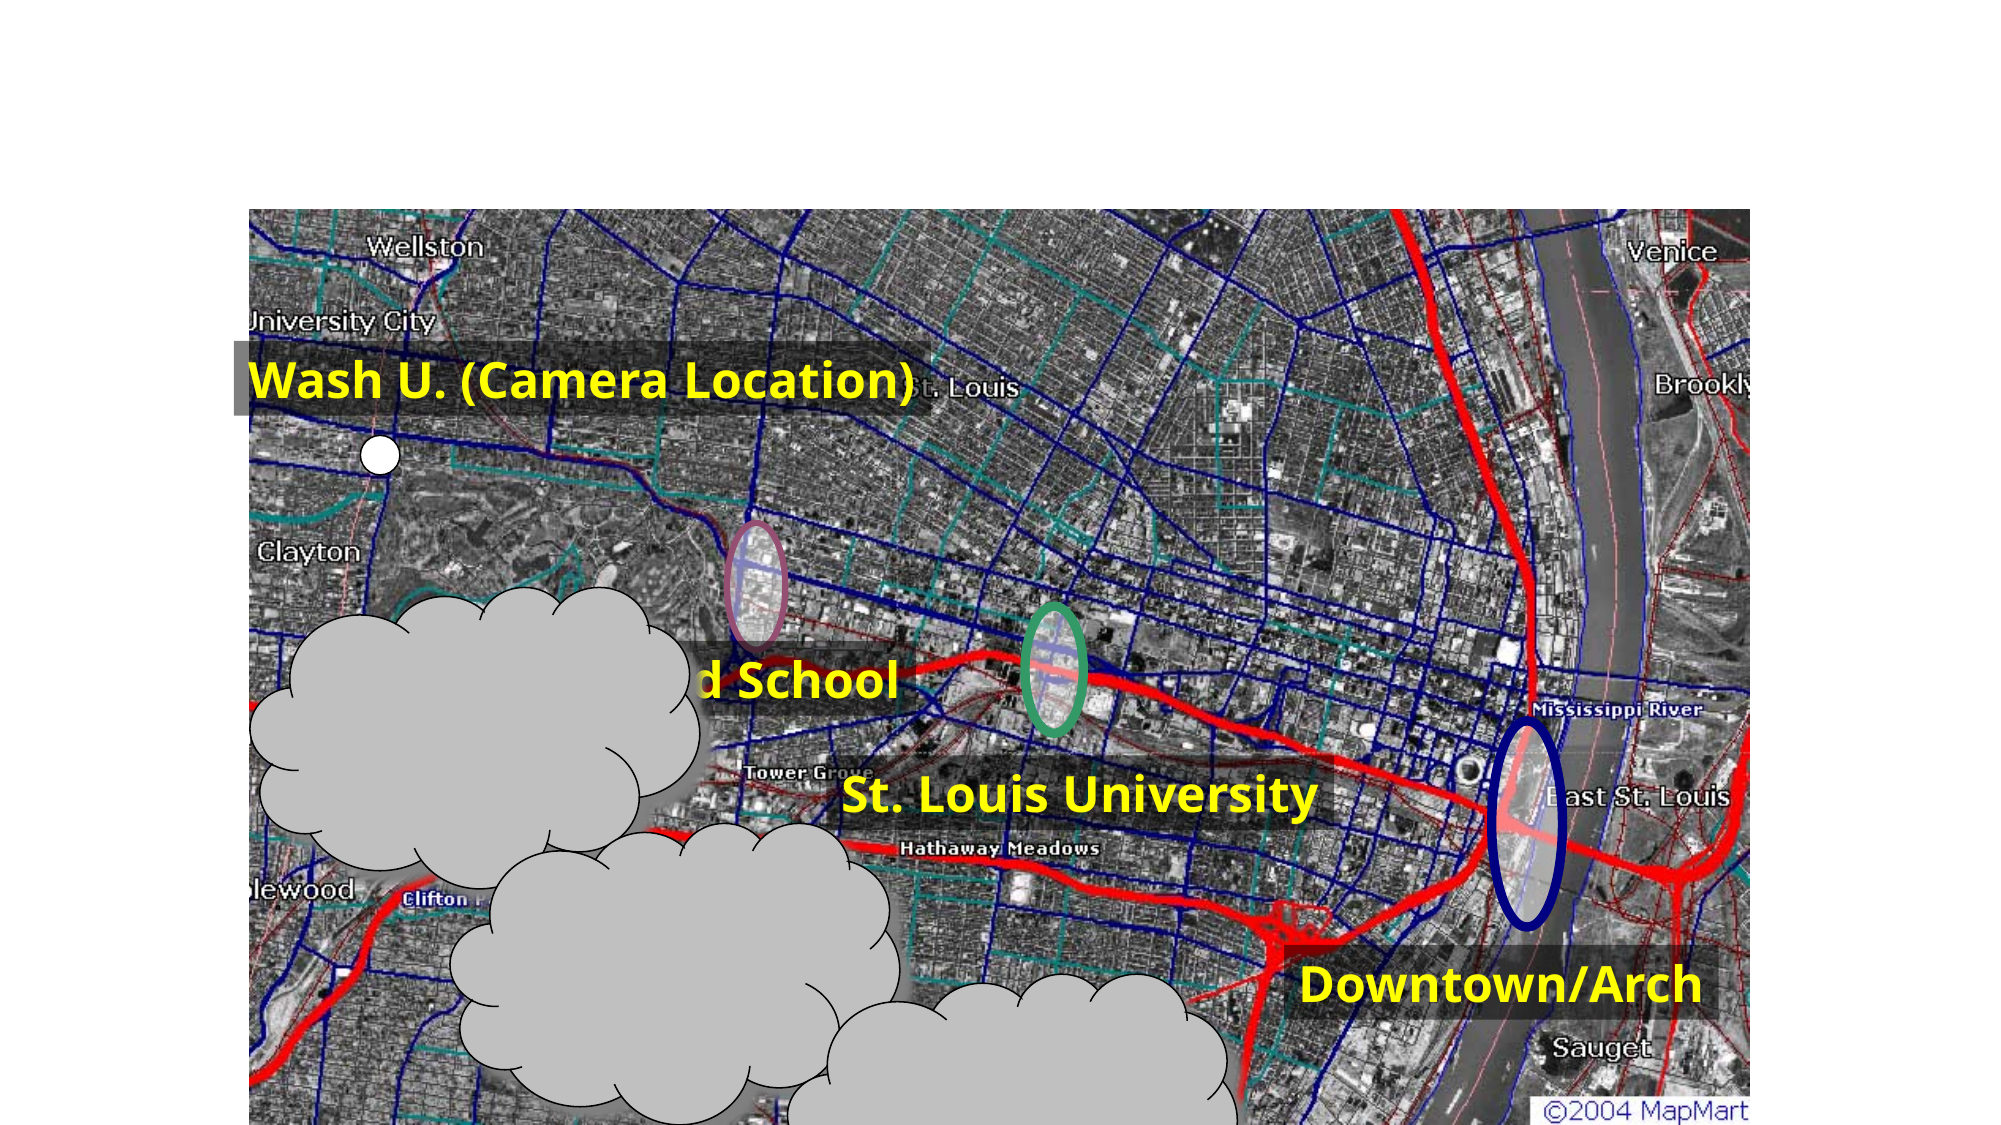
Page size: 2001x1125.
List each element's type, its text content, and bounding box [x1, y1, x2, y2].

text_box Wash U. (Camera Location) [233, 340, 249, 416]
picture [249, 209, 1750, 1125]
